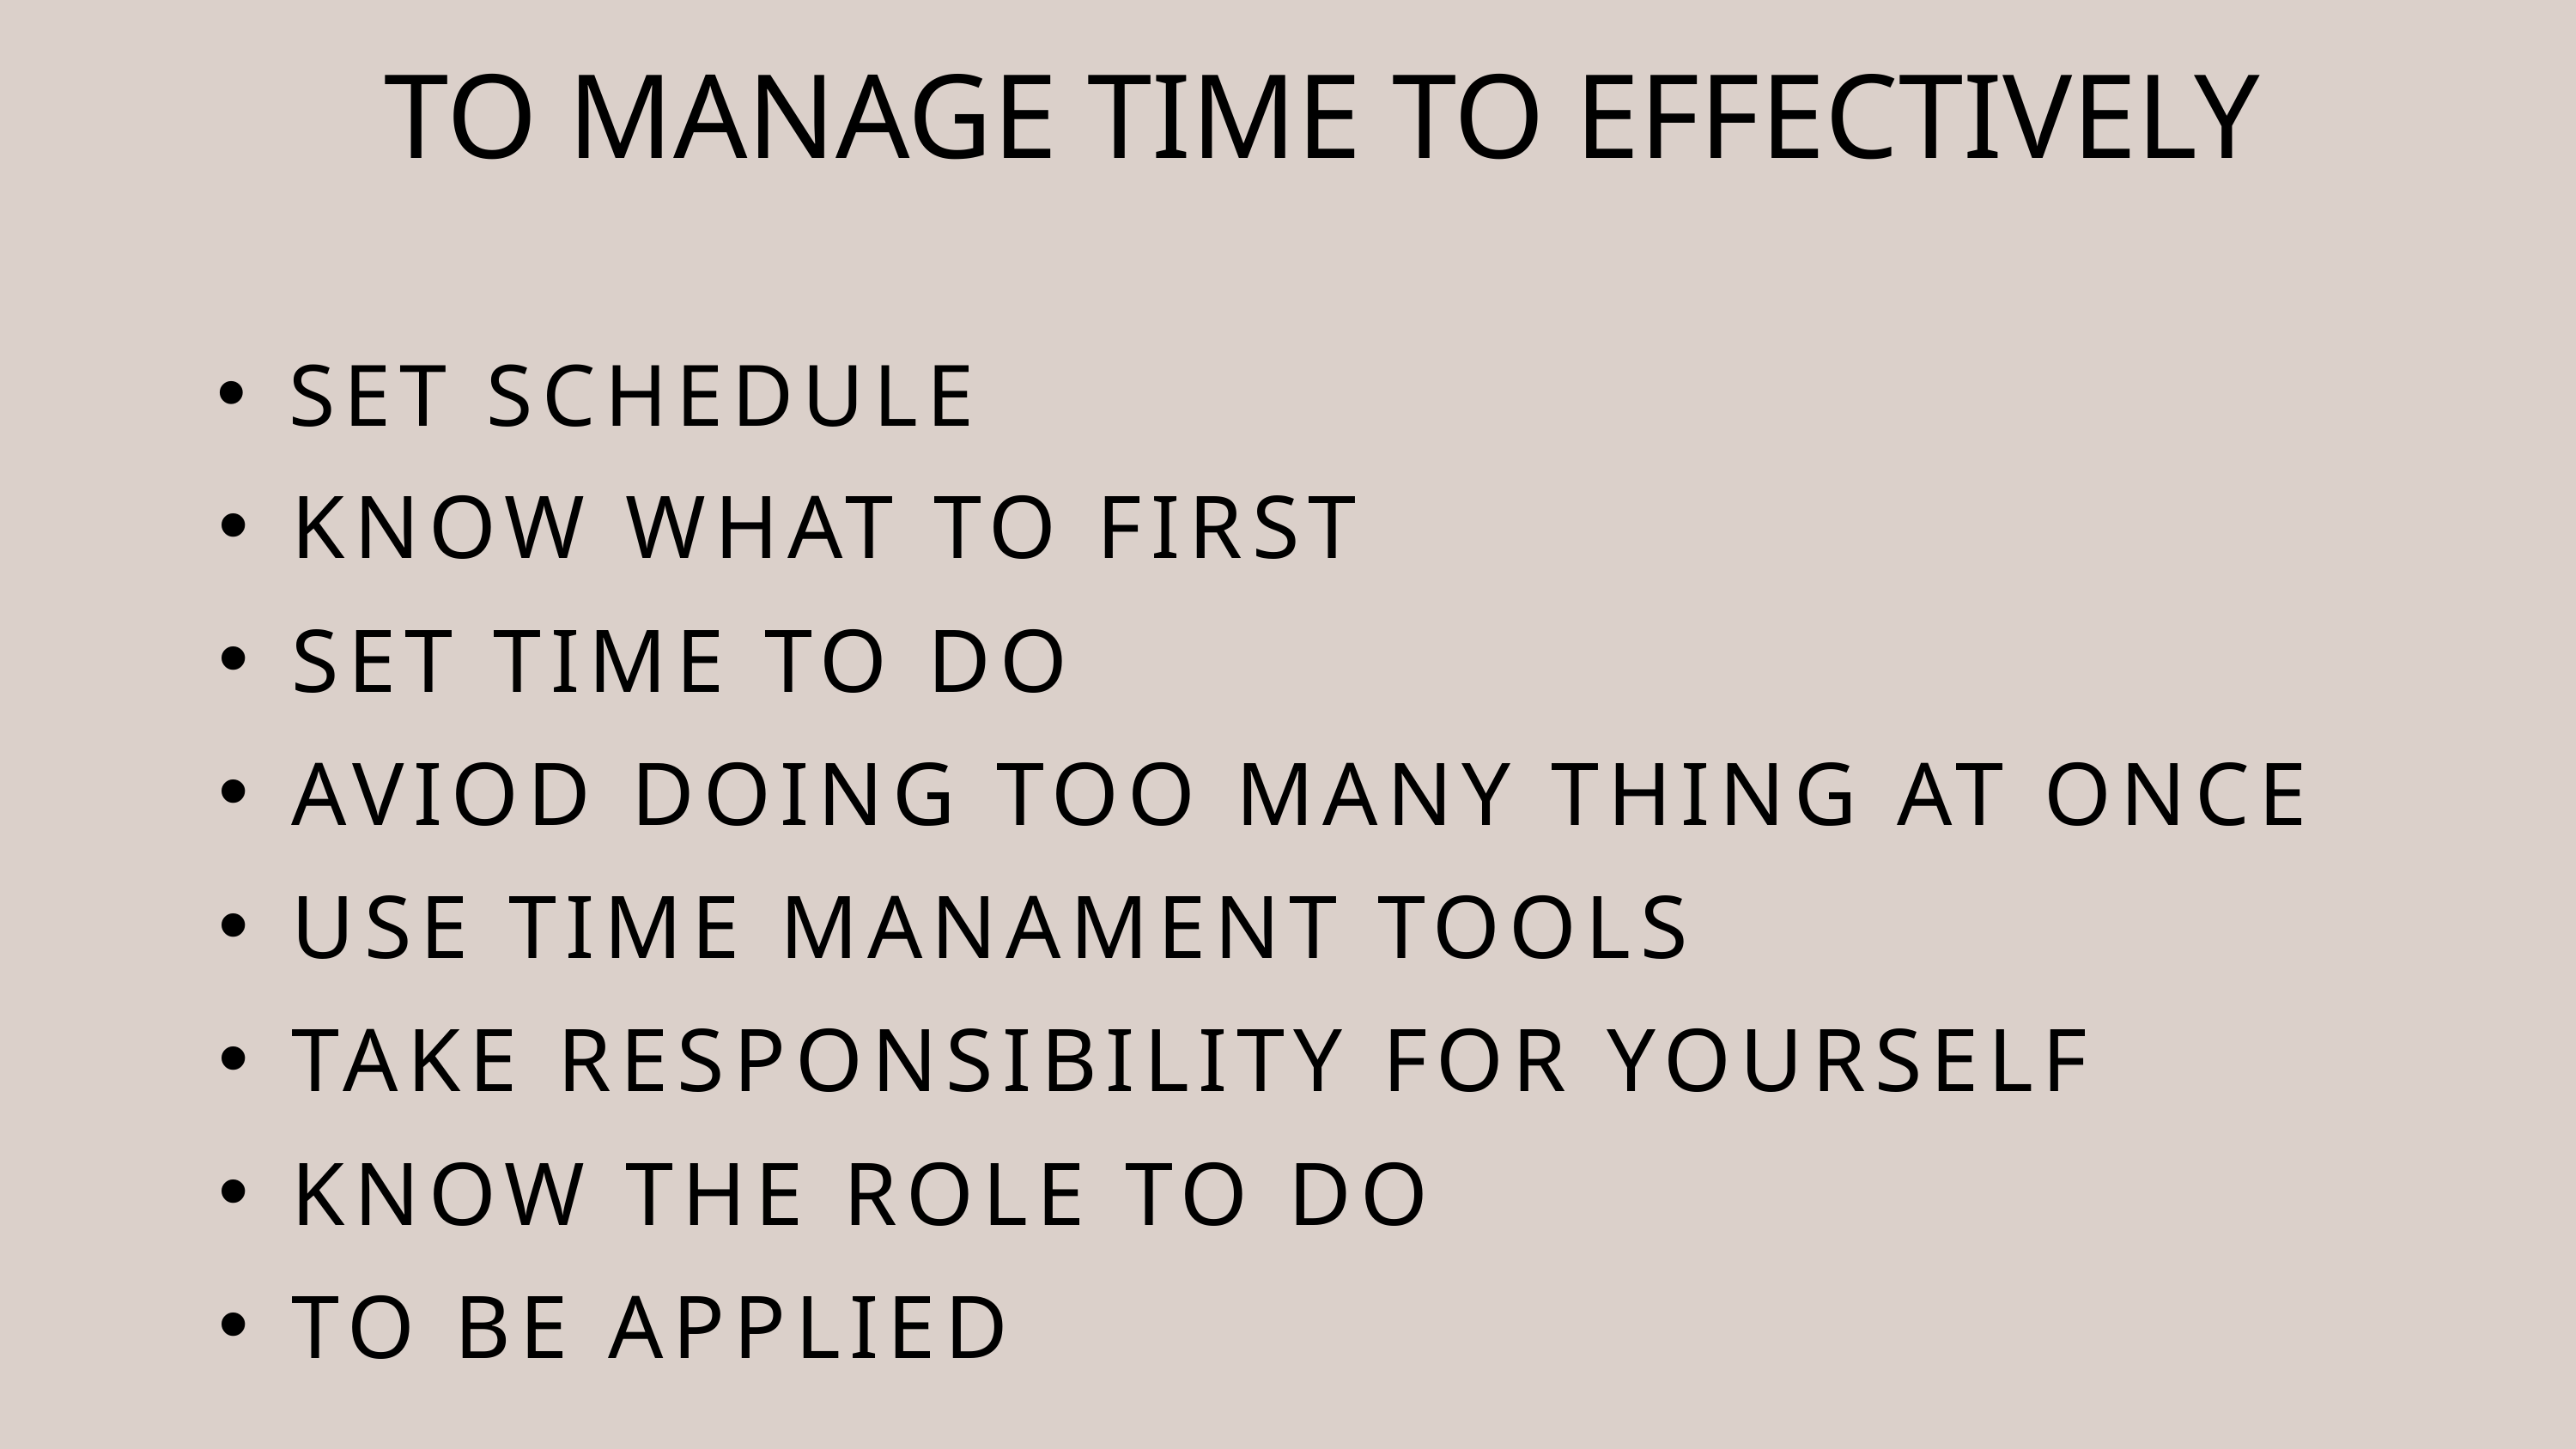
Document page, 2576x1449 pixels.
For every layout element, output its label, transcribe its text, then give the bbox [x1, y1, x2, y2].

text_box TO MANAGE TIME TO EFFECTIVELY [144, 30, 2501, 182]
text_box SET SCHEDULE KNOW WHAT TO FIRST SET TIME TO DO AVIOD DOING TOO MANY THING AT ONCE USE TIME MANAMENT TOOLS TAKE RESPONSIBILITY FOR YOURSELF KNOW THE ROLE TO DO TO BE APPLIED [144, 312, 2529, 1449]
